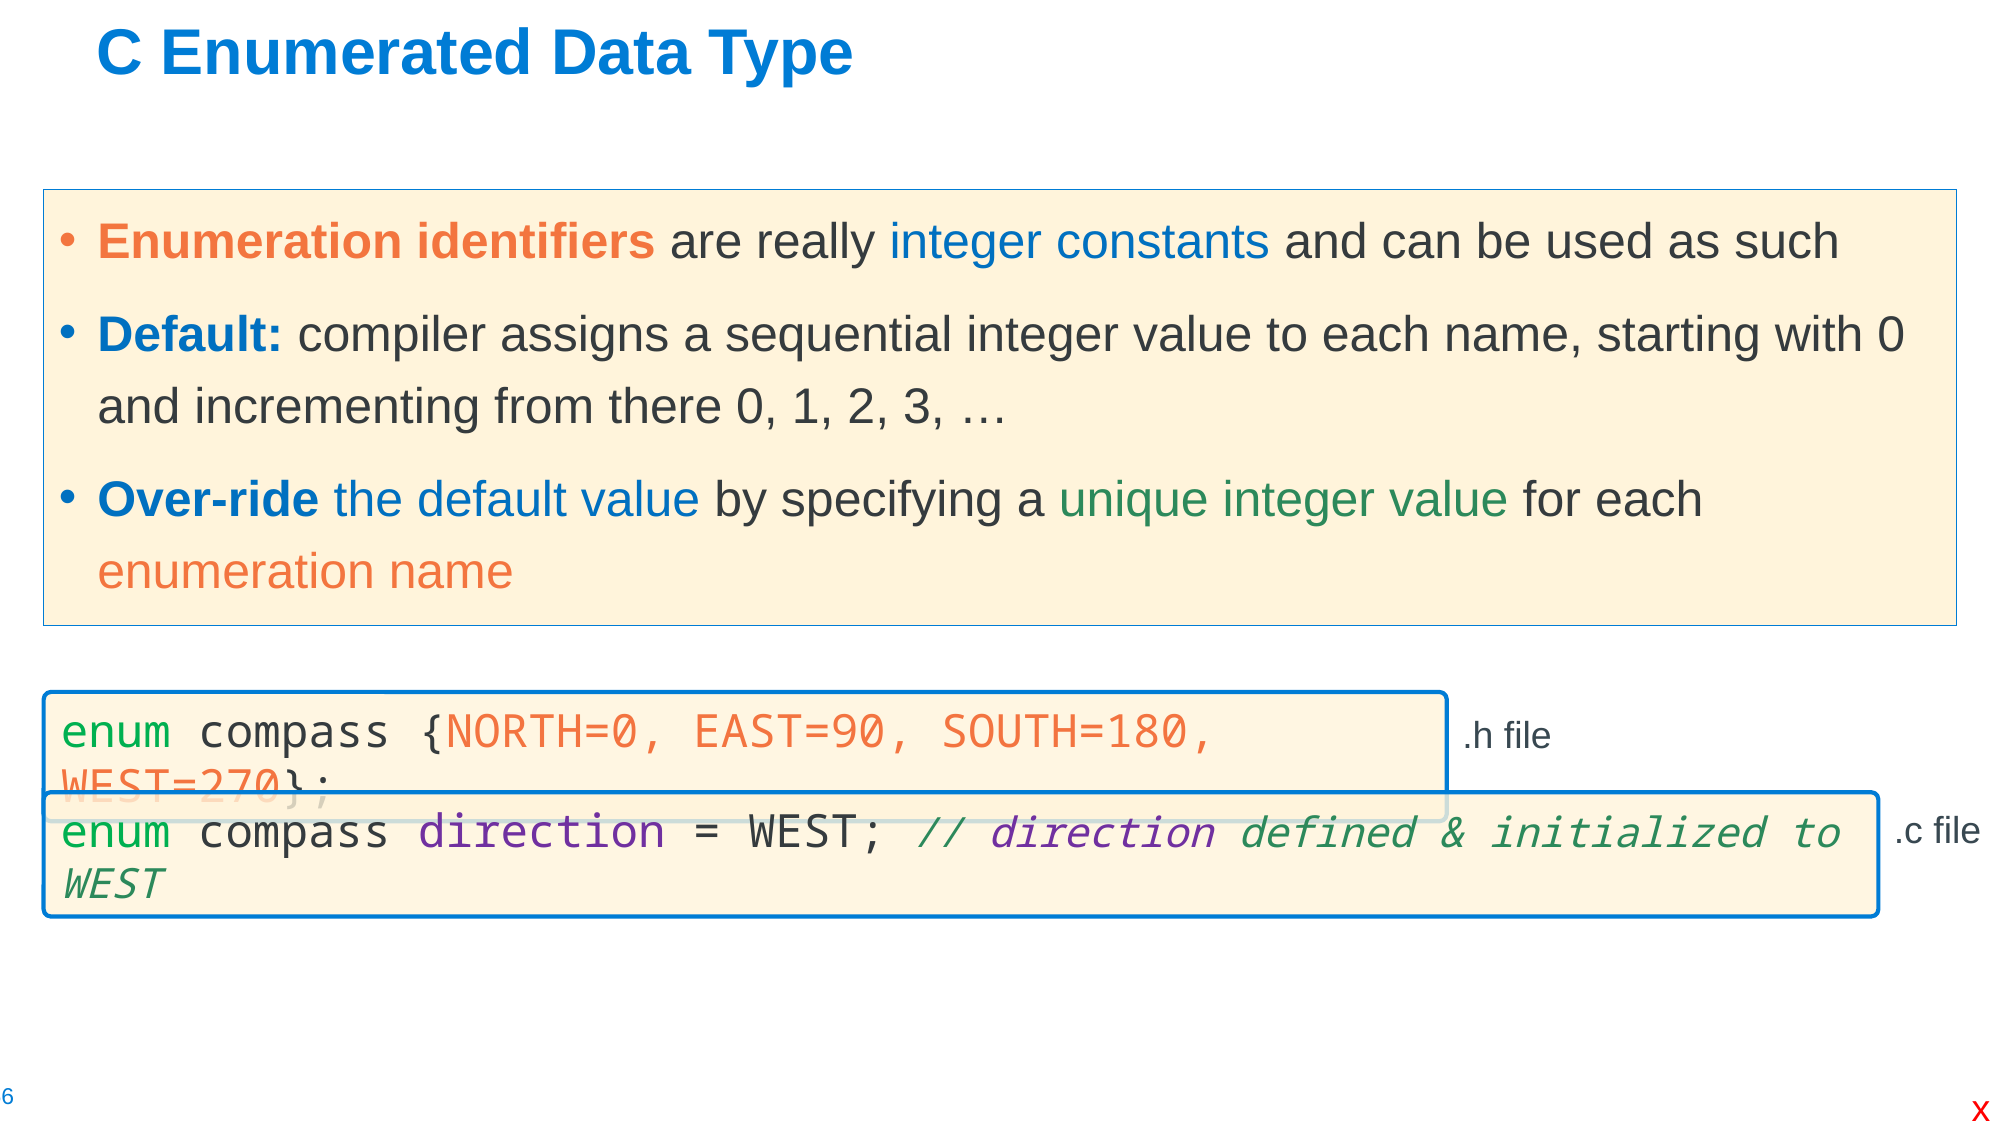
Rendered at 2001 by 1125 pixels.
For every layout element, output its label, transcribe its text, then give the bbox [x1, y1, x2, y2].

text_box x [1956, 1076, 2000, 1125]
text_box .h file [1447, 703, 1567, 763]
text_box .c file [1879, 798, 1997, 859]
text_box enum compass {NORTH=0, EAST=90, SOUTH=180, WEST=270}; [43, 691, 1447, 797]
list Enumeration identifiers are really integer constants and can be used as such Default: compiler assigns a sequential integer value to each name, starting with 0 and incrementing from there 0, 1, 2, 3, … Over-ride the default value by specifying a unique integer value for each enumeration name [43, 189, 1957, 626]
title C Enumerated Data Type [81, 13, 1807, 97]
text_box enum compass direction = WEST; // direction defined & initialized to WEST [43, 792, 1879, 917]
